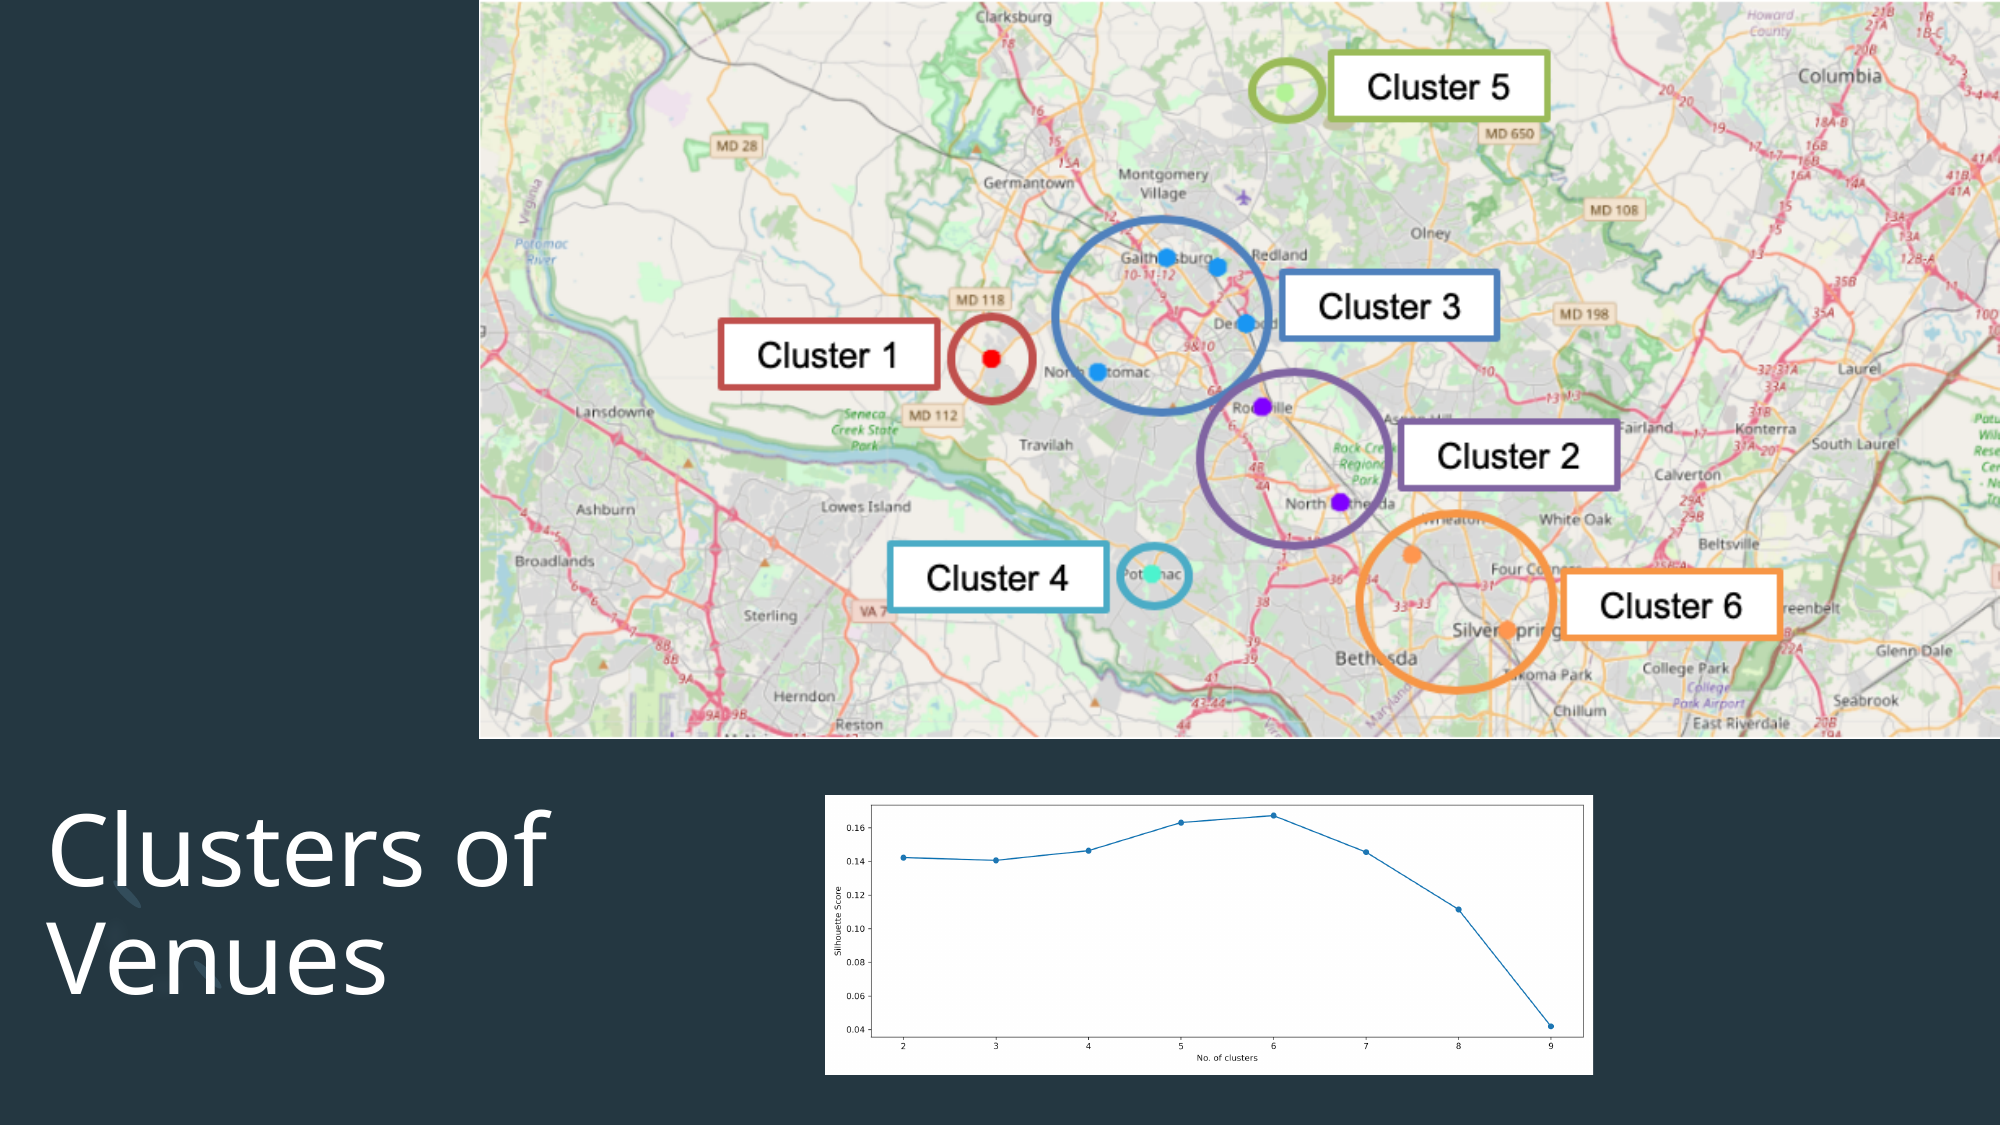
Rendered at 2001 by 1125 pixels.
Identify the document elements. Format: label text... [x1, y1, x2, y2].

title Clusters of Venues [46, 800, 584, 1080]
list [479, 0, 2000, 739]
picture [825, 795, 1594, 1075]
